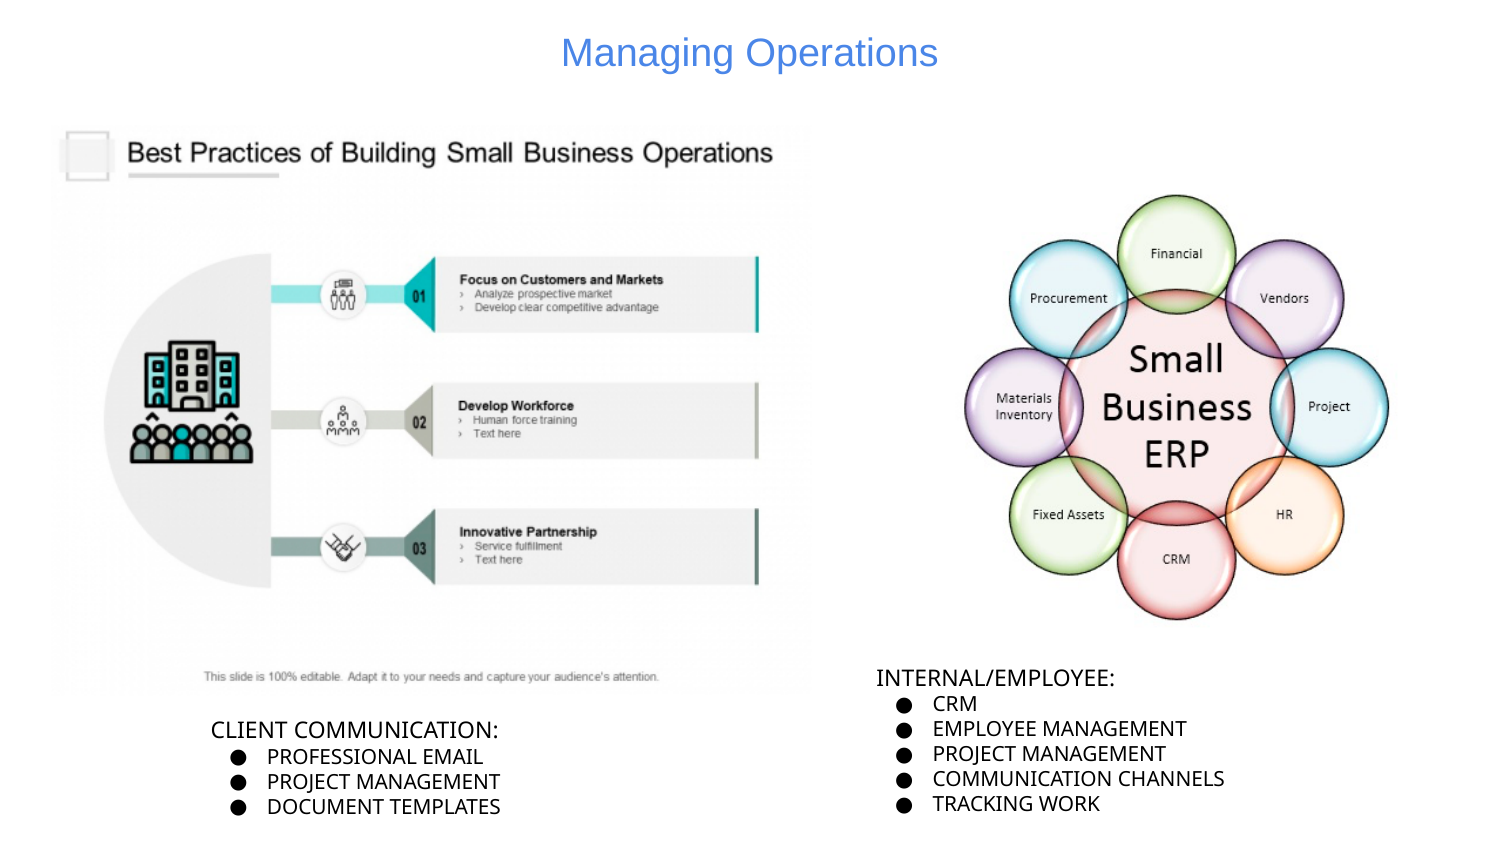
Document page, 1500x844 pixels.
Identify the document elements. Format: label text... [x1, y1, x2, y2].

title Managing Operations [51, 19, 1449, 89]
picture [928, 176, 1416, 645]
picture [51, 125, 812, 697]
text_box CLIENT COMMUNICATION: PROFESSIONAL EMAIL PROJECT MANAGEMENT DOCUMENT TEMPLATES [199, 704, 747, 819]
text_box INTERNAL/EMPLOYEE: CRM EMPLOYEE MANAGEMENT PROJECT MANAGEMENT COMMUNICATION CHANNELS TRACKING WORK [865, 652, 1412, 806]
